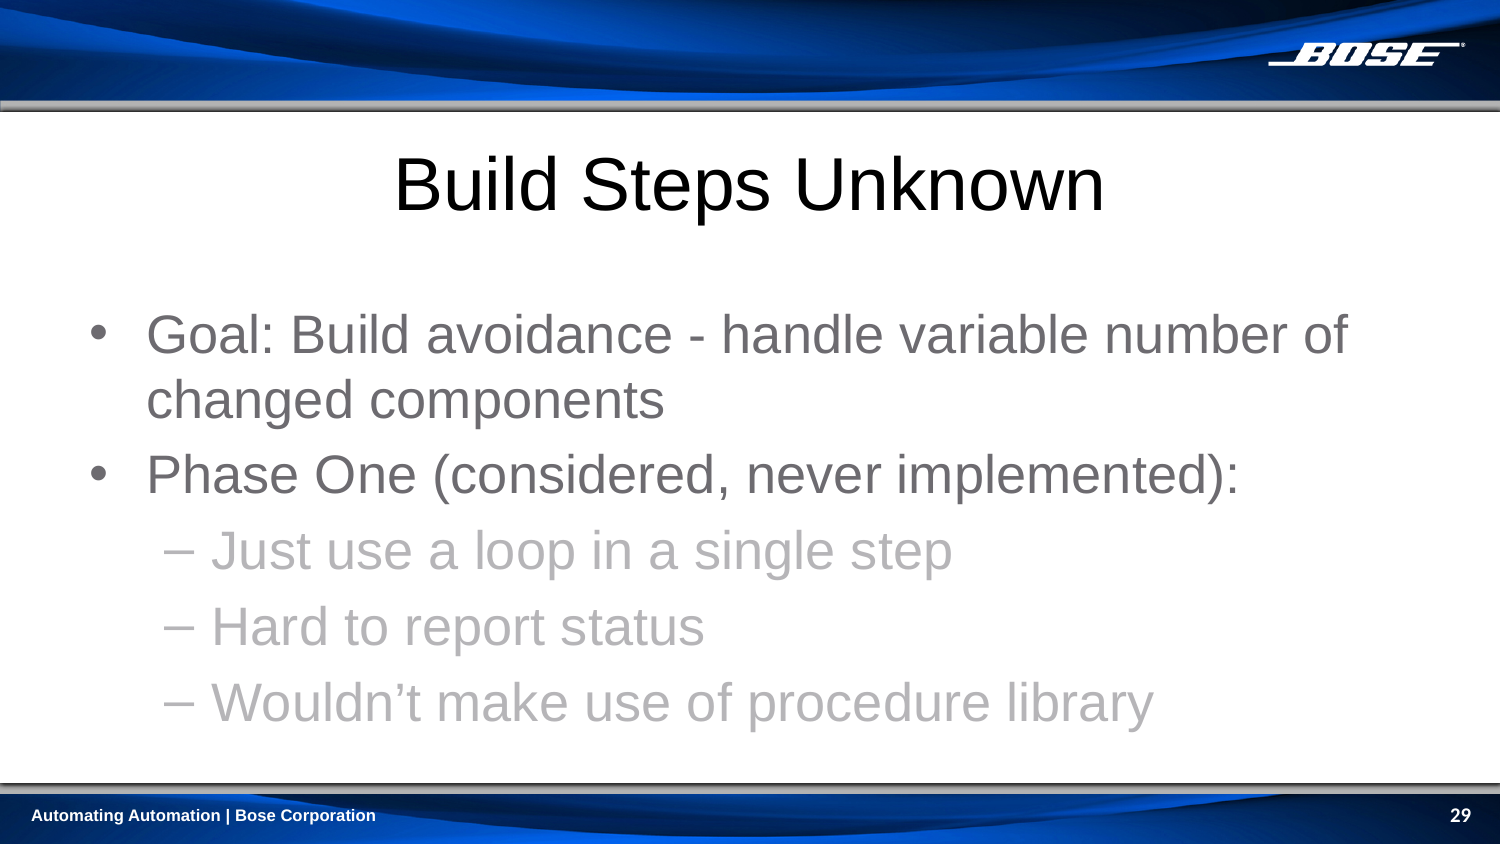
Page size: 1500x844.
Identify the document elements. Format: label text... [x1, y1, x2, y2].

list Goal: Build avoidance - handle variable number of changed components Phase One (considered, never implemented): Just use a loop in a single step Hard to report status Wouldn’t make use of procedure library [75, 291, 1425, 748]
picture [0, 0, 1500, 844]
title Build Steps Unknown [75, 127, 1425, 269]
